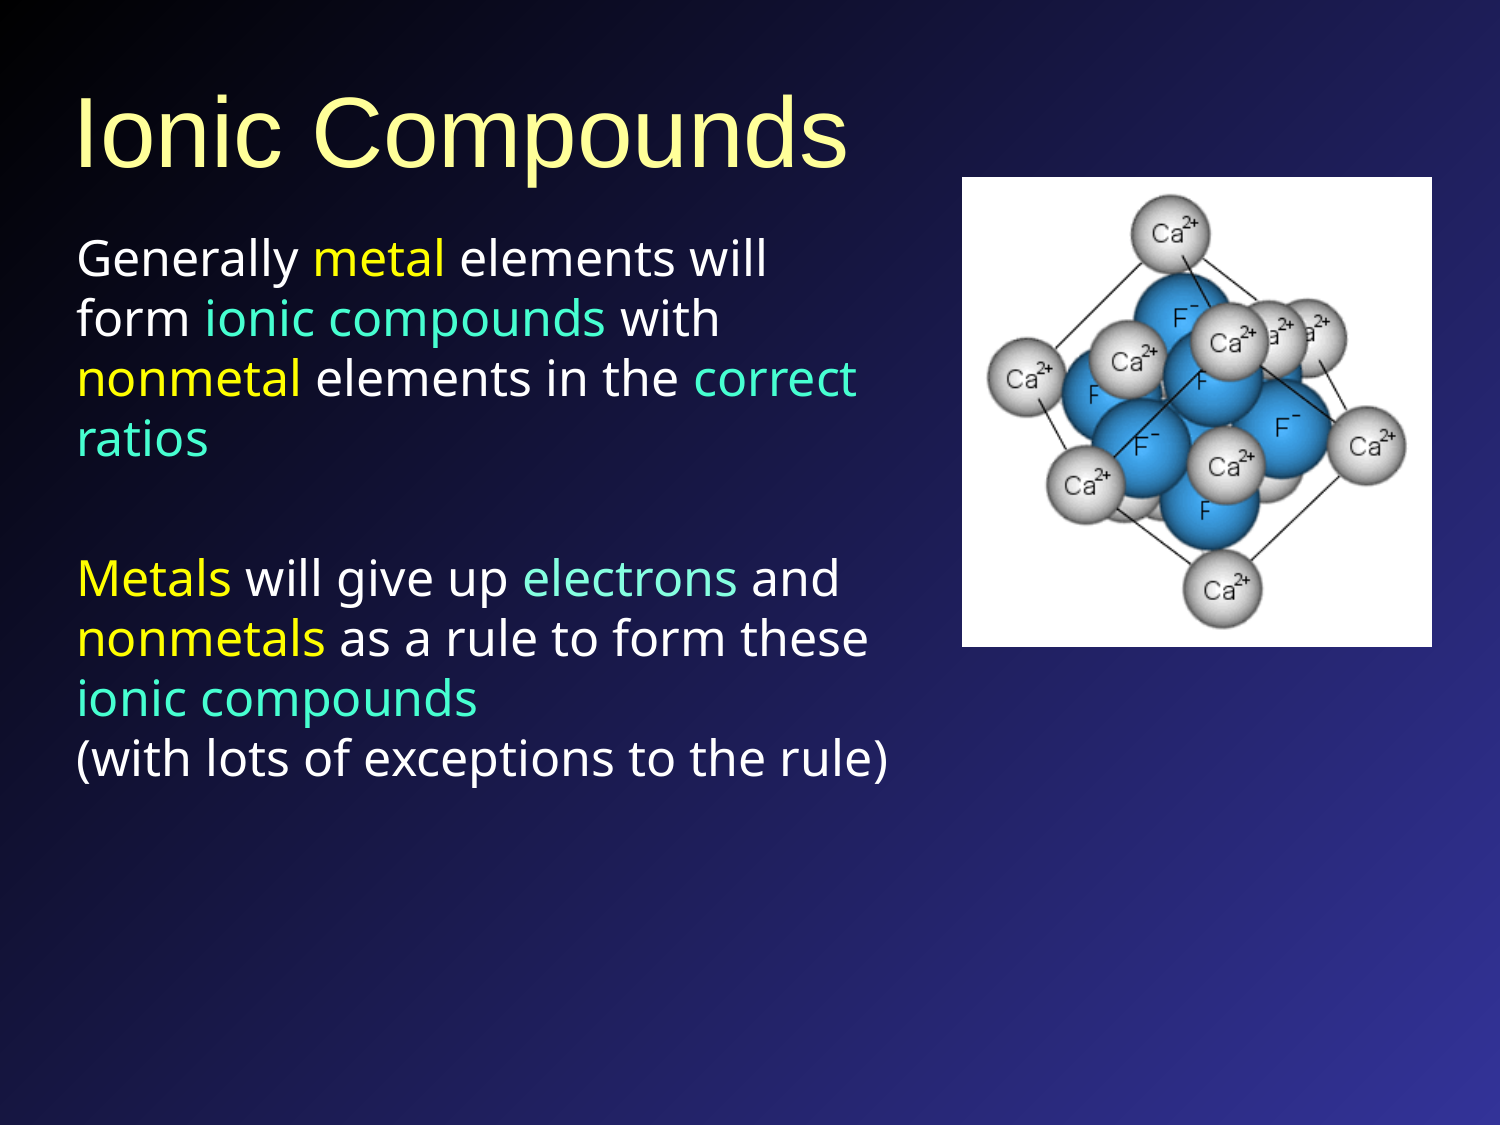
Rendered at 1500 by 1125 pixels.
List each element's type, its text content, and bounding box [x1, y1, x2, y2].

picture [962, 177, 1432, 647]
list Generally metal elements will form ionic compounds with nonmetal elements in the correct ratios Metals will give up electrons and nonmetals as a rule to form these ionic compounds (with lots of exceptions to the rule) [60, 218, 1438, 1075]
title Ionic Compounds [57, 59, 1440, 197]
